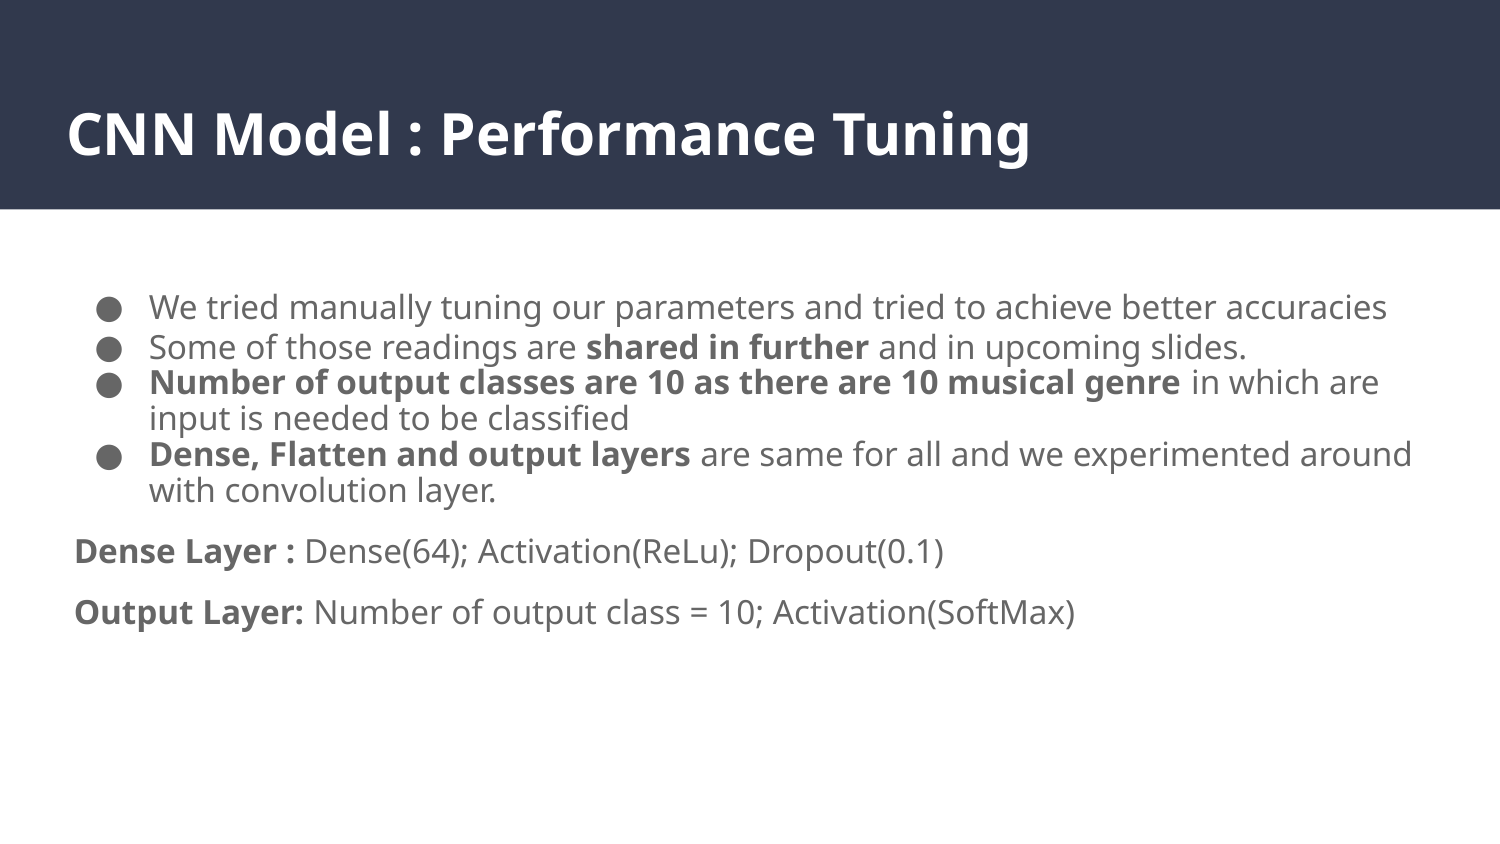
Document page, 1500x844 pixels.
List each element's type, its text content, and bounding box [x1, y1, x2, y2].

title CNN Model : Performance Tuning [51, 82, 1449, 185]
text_box We tried manually tuning our parameters and tried to achieve better accuracies Some of those readings are shared in further and in upcoming slides. Number of output classes are 10 as there are 10 musical genre in which are input is needed to be classified Dense, Flatten and output layers are same for all and we experimented around with convolution layer. Dense Layer : Dense(64); Activation(ReLu); Dropout(0.1) Output Layer: Number of output class = 10; Activation(SoftMax) [58, 271, 1442, 698]
